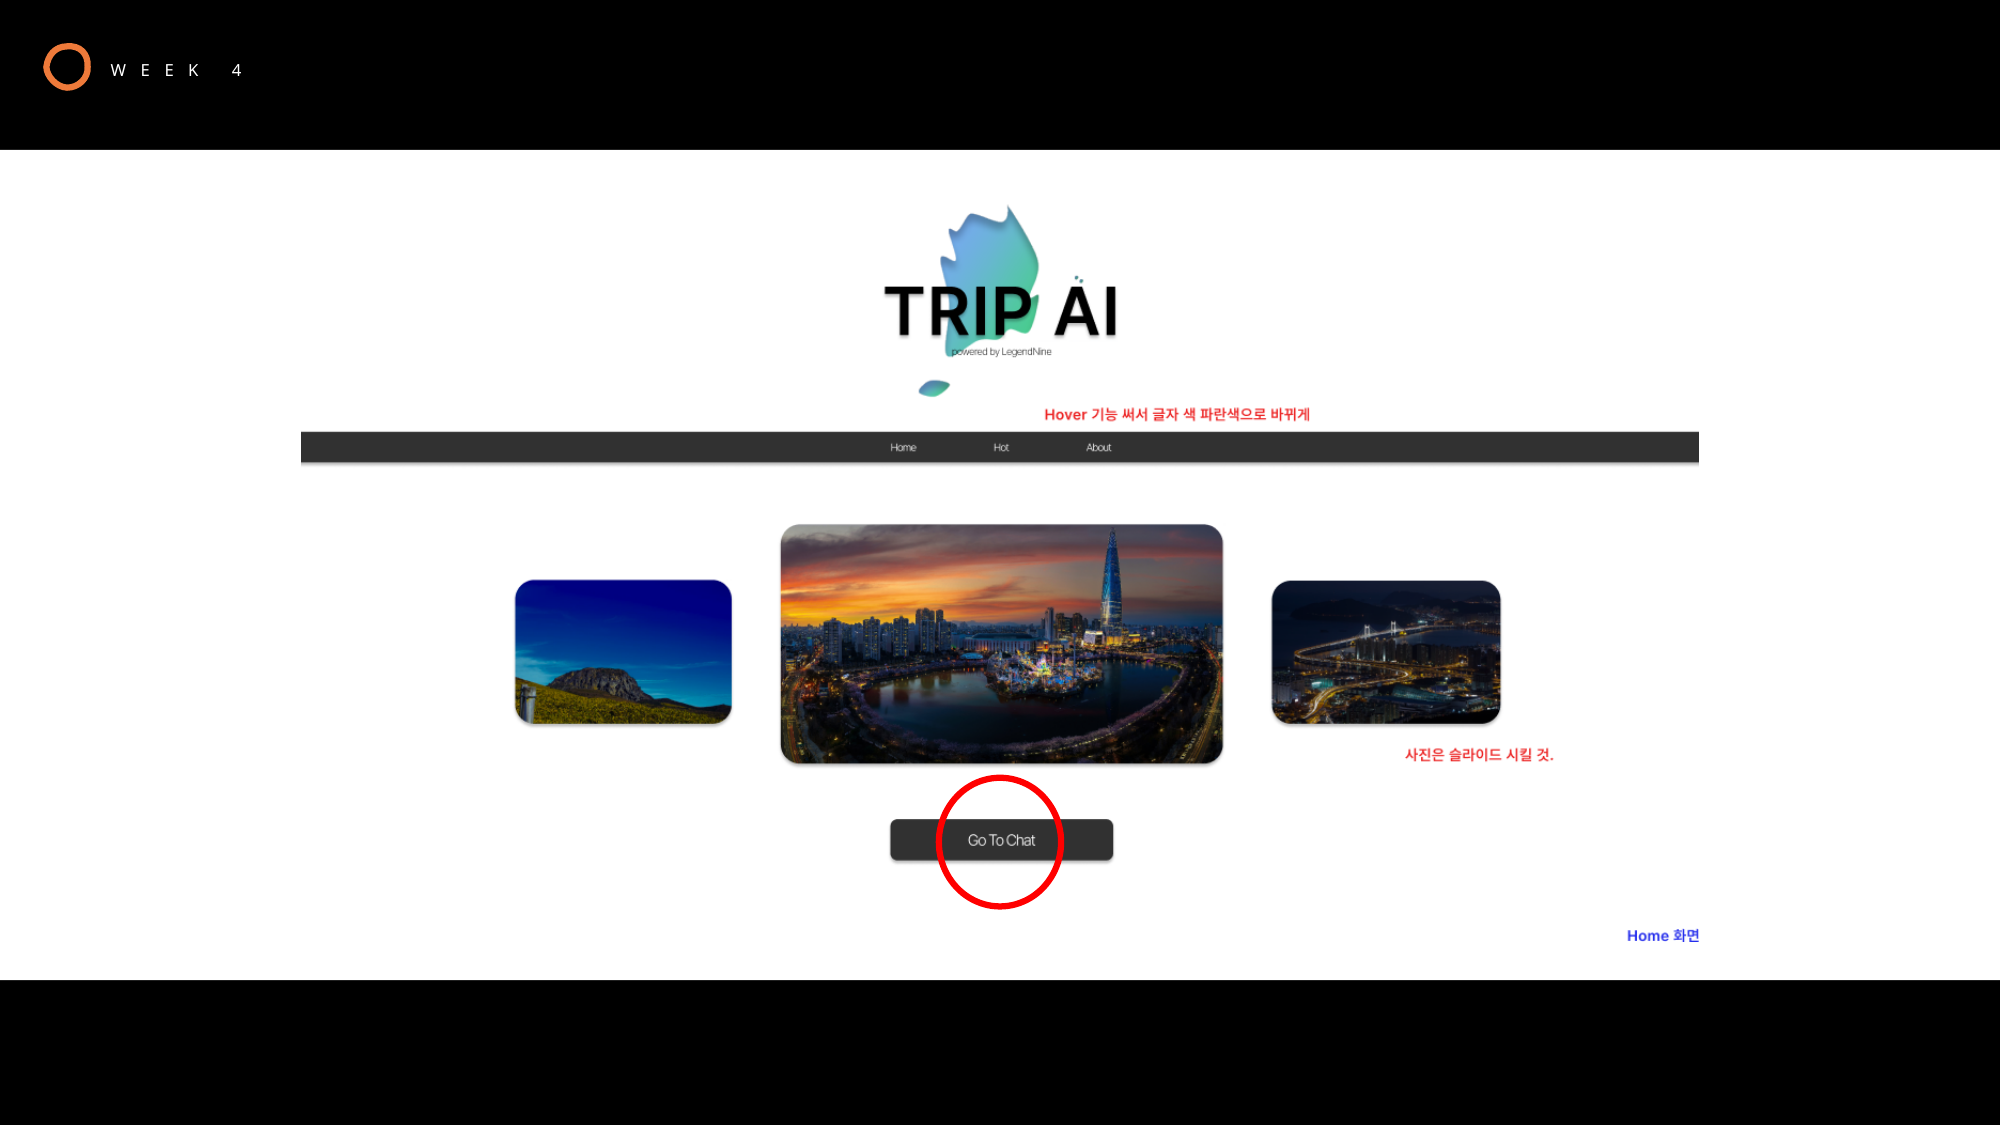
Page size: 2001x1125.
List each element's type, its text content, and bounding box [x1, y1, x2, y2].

text_box [0, 149, 2000, 981]
picture [301, 183, 1699, 942]
text_box [45, 45, 89, 89]
text_box WEEK 4 [95, 52, 257, 87]
